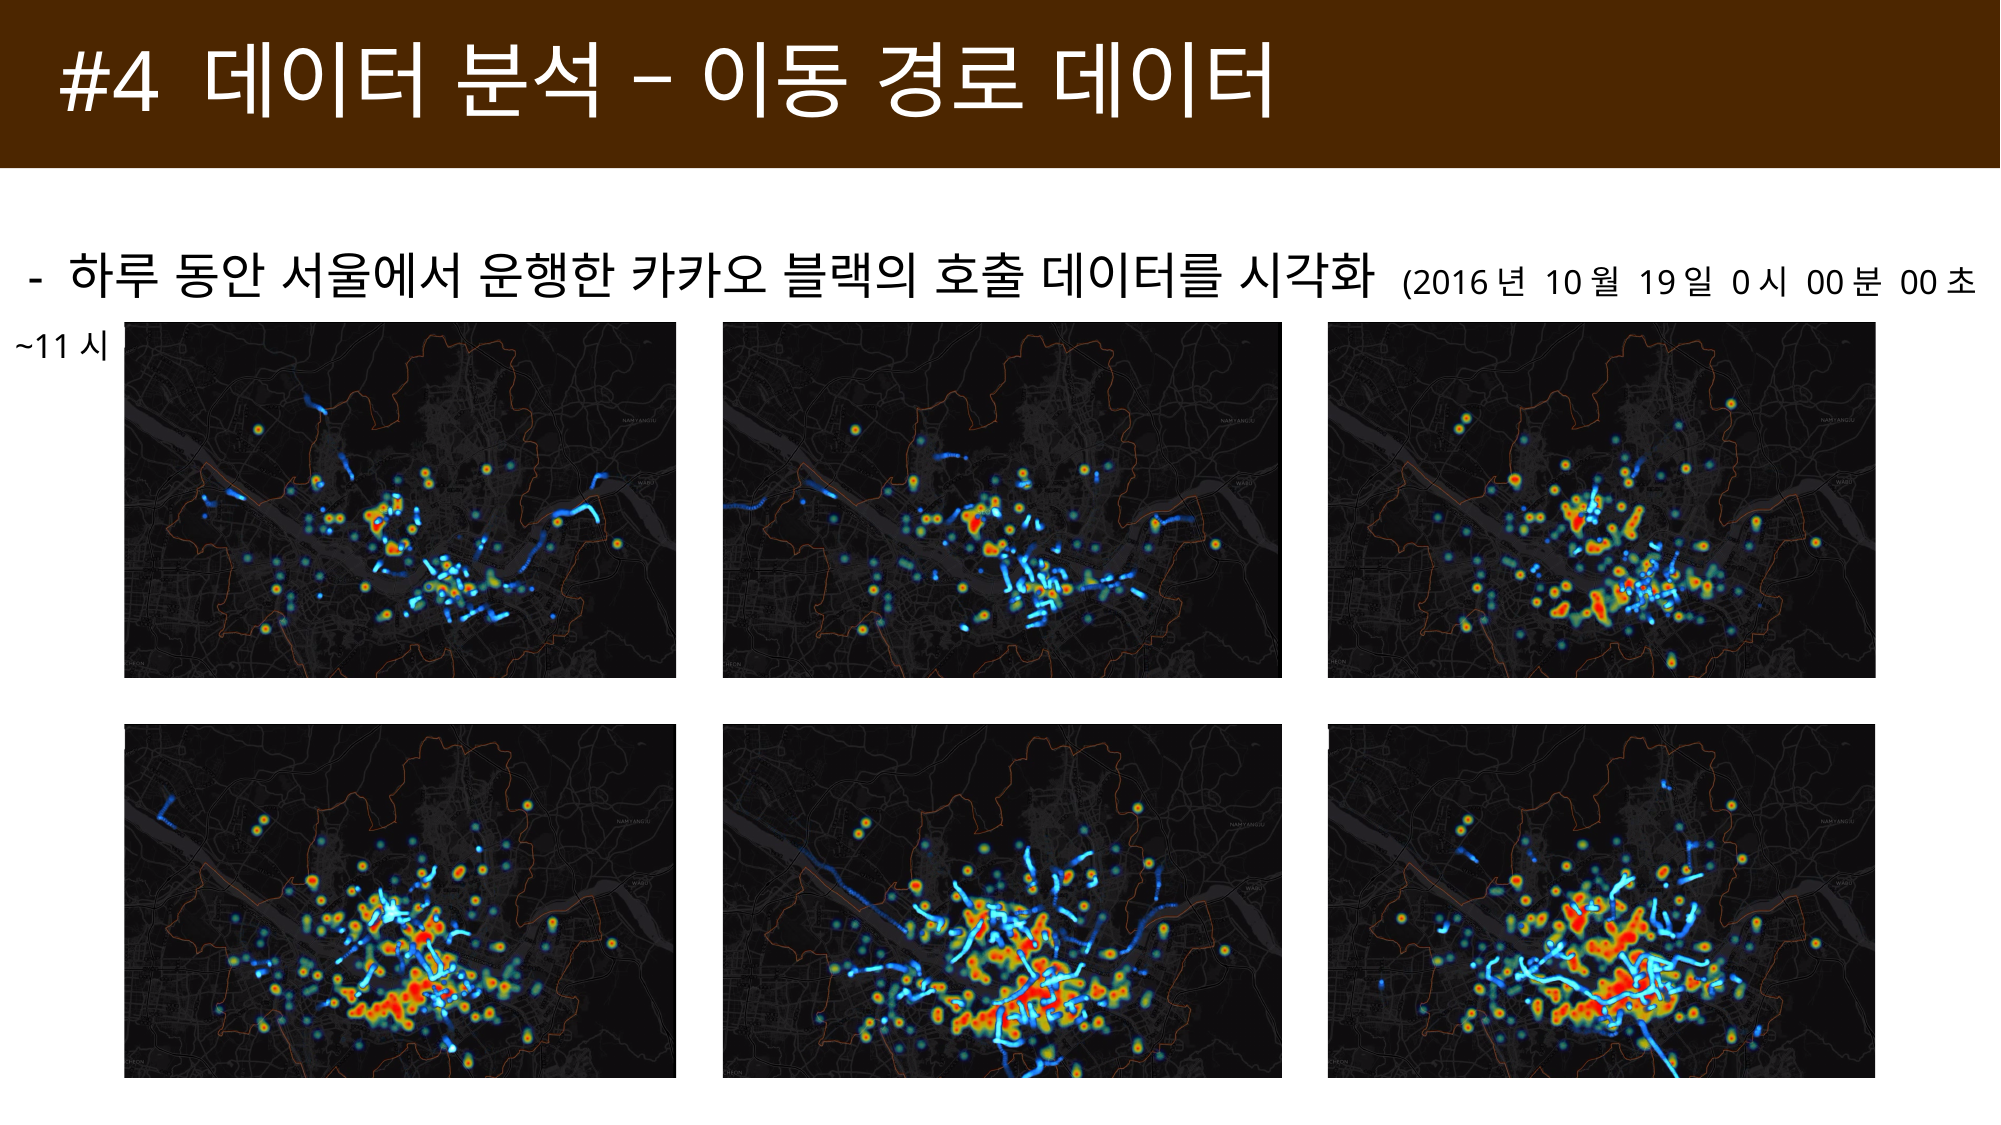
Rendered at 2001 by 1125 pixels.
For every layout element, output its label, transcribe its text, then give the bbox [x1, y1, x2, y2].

text_box - 하루 동안 서울에서 운행한 카카오 블랙의 호출 데이터를 시각화 (2016년 10월 19일 0시 00분 00초~11시 59분 59초) [0, 207, 2000, 373]
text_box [124, 322, 1876, 1078]
title #4 데이터 분석 – 이동 경로 데이터 [0, 0, 2000, 169]
